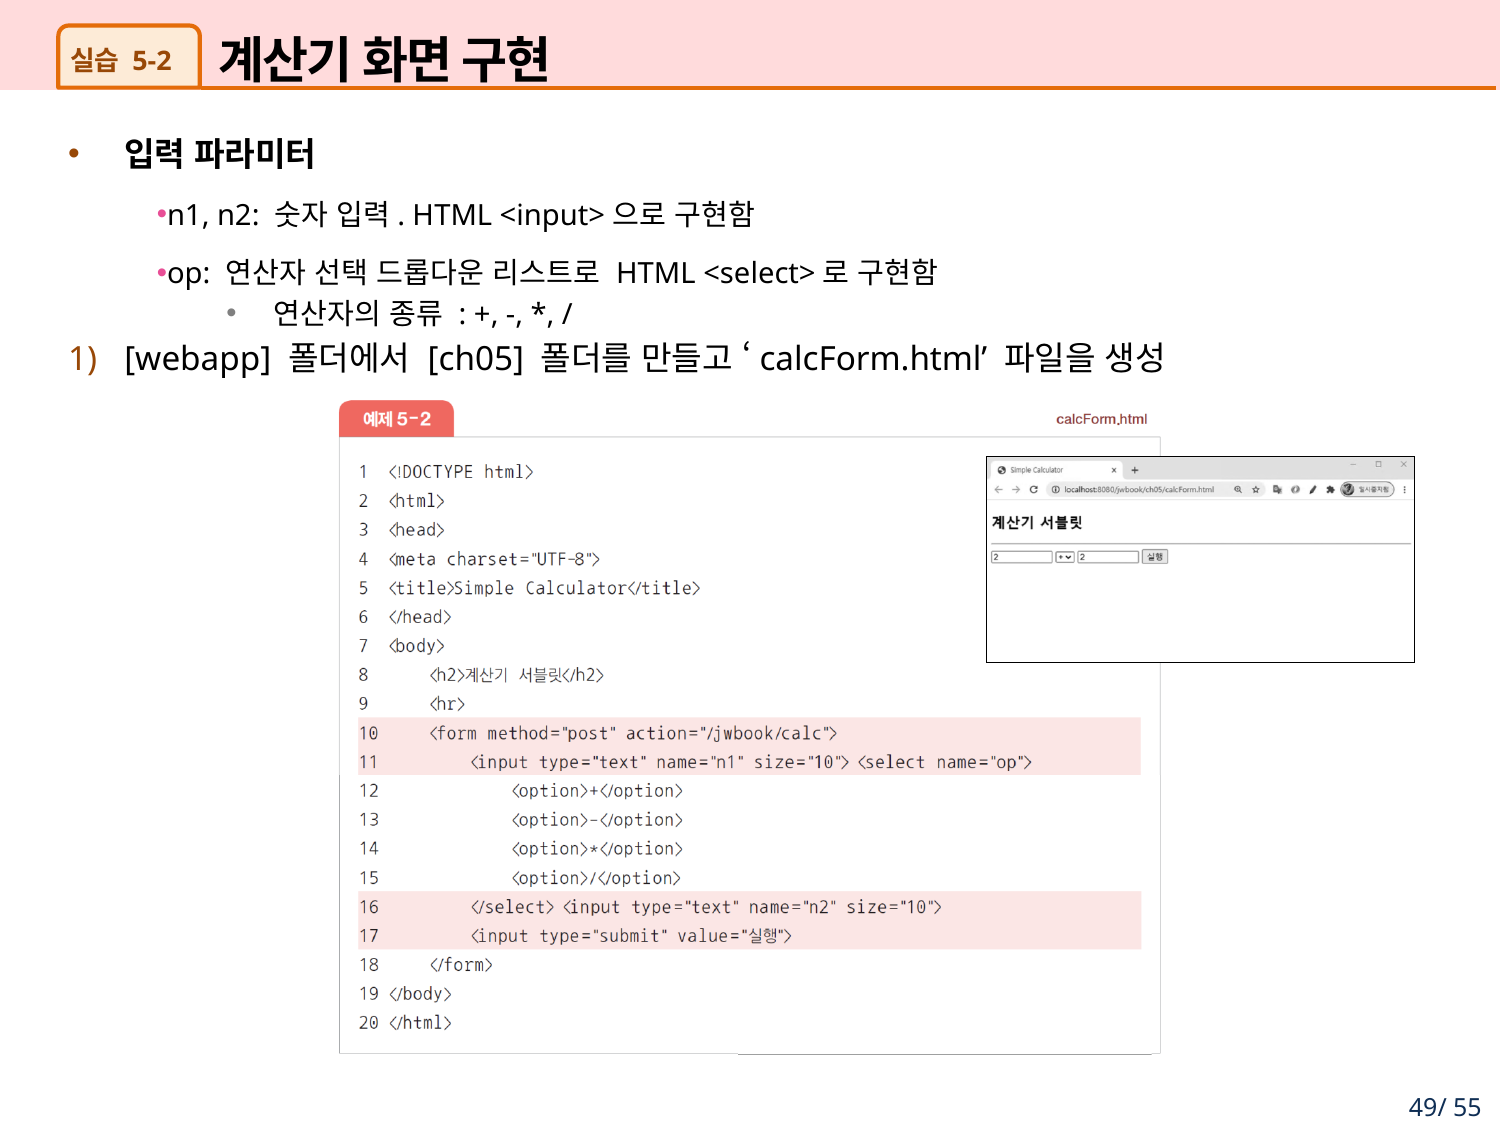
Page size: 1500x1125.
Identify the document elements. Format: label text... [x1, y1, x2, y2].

list 입력 파라미터 n1, n2: 숫자 입력. HTML <input>으로 구현함 op: 연산자 선택 드롭다운 리스트로 HTML <select>로 구현함 연산자의 종류 : +, -, *, / [webapp] 폴더에서 [ch05] 폴더를 만들고 ‘calcForm.html’ 파일을 생성 [53, 125, 1425, 1005]
picture [985, 455, 1415, 663]
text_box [330, 392, 1169, 1074]
title 계산기 화면 구현 [203, 19, 1365, 97]
text_box 실습 5-2 [55, 35, 206, 83]
